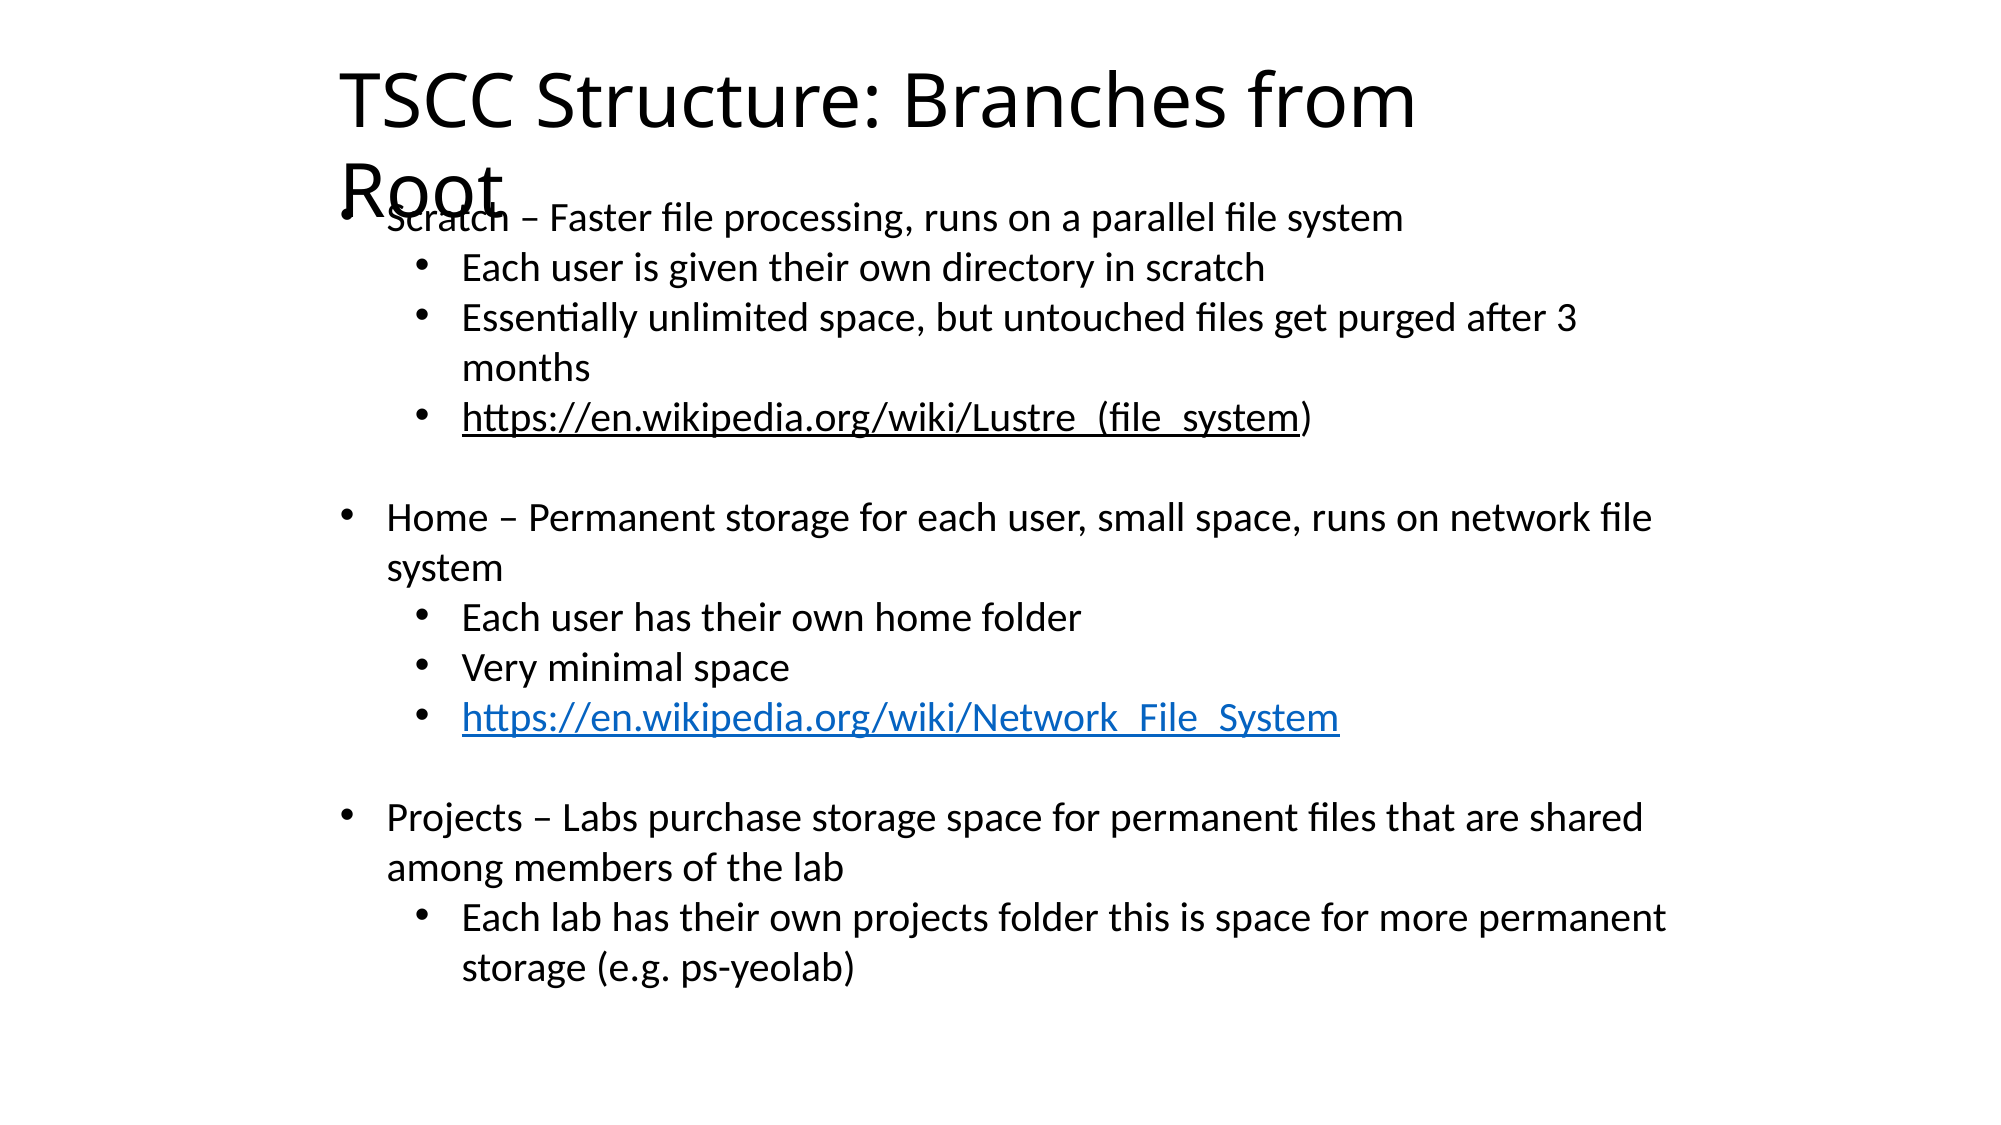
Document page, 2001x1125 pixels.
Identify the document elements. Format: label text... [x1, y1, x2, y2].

text_box Scratch – Faster file processing, runs on a parallel file system Each user is given their own directory in scratch Essentially unlimited space, but untouched files get purged after 3 months https://en.wikipedia.org/wiki/Lustre_(file_system) Home – Permanent storage for each user, small space, runs on network file system Each user has their own home folder Very minimal space https://en.wikipedia.org/wiki/Network_File_System Projects – Labs purchase storage space for permanent files that are shared among members of the lab Each lab has their own projects folder this is space for more permanent storage (e.g. ps-yeolab) [324, 181, 1706, 997]
text_box TSCC Structure: Branches from Root [324, 45, 1575, 153]
